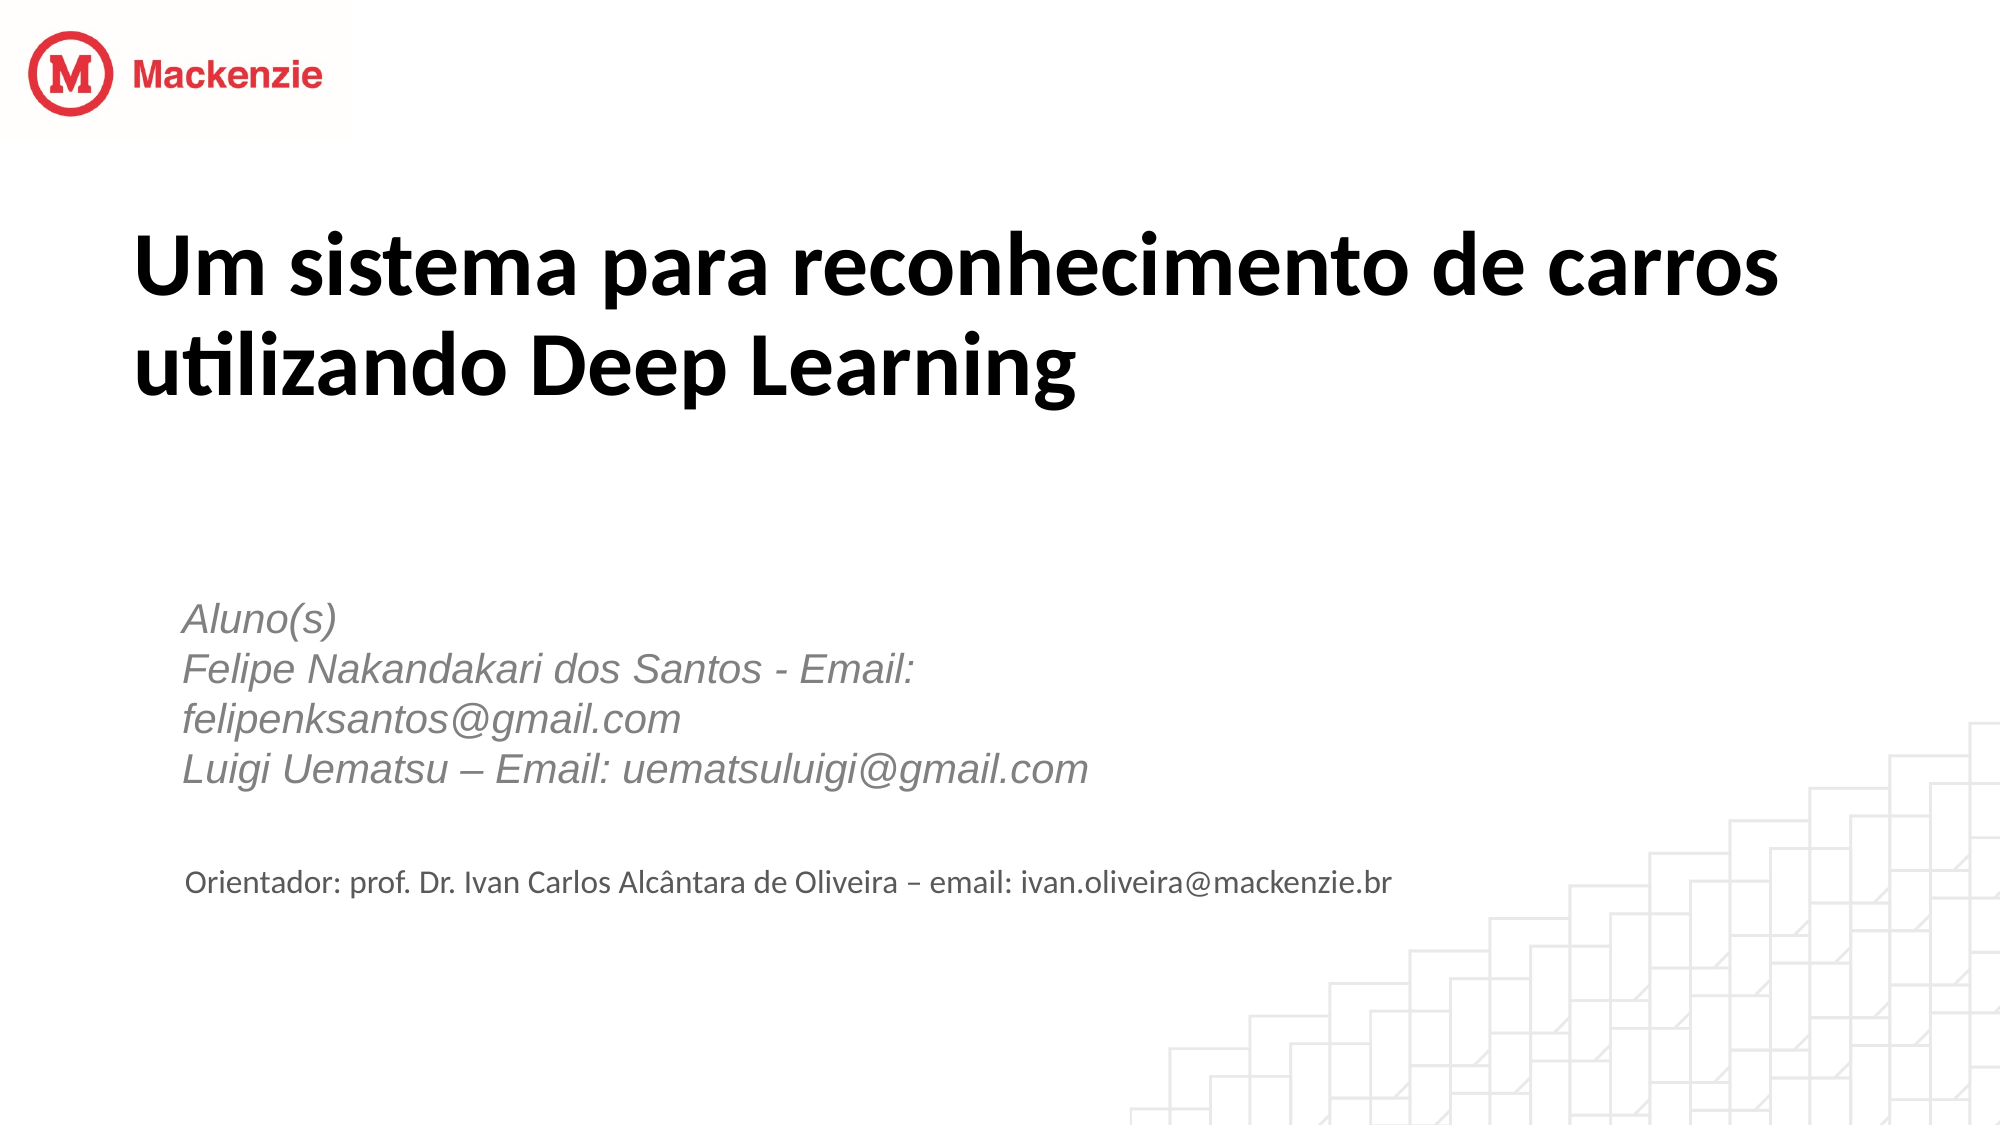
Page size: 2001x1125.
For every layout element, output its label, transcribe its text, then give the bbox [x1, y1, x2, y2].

list Orientador: prof. Dr. Ivan Carlos Alcântara de Oliveira – email: ivan.oliveira@mackenzie.br [170, 857, 1600, 906]
picture [0, 0, 351, 140]
title Um sistema para reconhecimento de carros utilizando Deep Learning [118, 184, 1882, 423]
subtitle Aluno(s) Felipe Nakandakari dos Santos - Email: felipenksantos@gmail.com Luigi Uematsu – Email: uematsuluigi@gmail.com [167, 584, 1396, 787]
